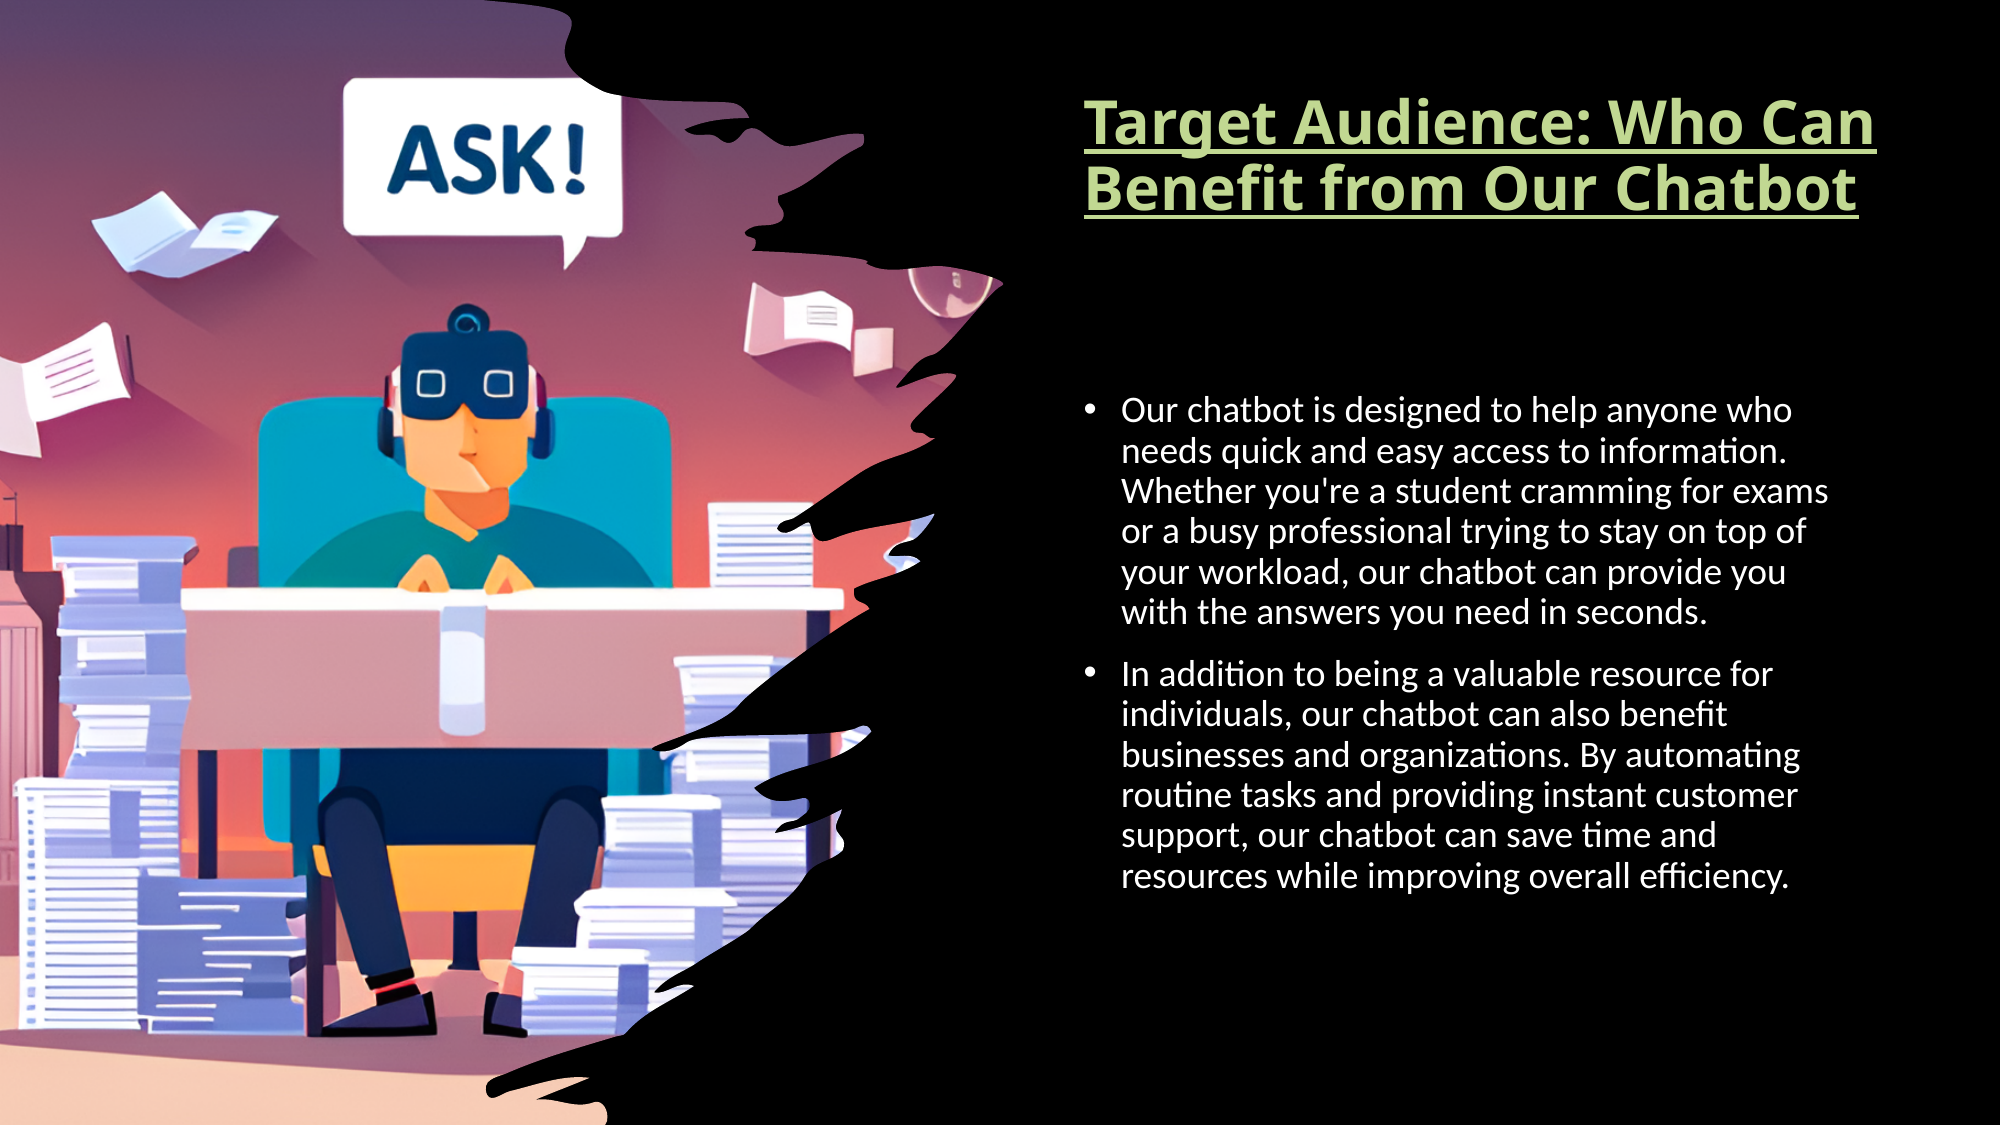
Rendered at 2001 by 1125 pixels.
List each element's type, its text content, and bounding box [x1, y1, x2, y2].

list Our chatbot is designed to help anyone who needs quick and easy access to information. Whether you're a student cramming for exams or a busy professional trying to stay on top of your workload, our chatbot can provide you with the answers you need in seconds. In addition to being a valuable resource for individuals, our chatbot can also benefit businesses and organizations. By automating routine tasks and providing instant customer support, our chatbot can save time and resources while improving overall efficiency. [1068, 382, 1863, 1014]
text_box Target Audience: Who Can Benefit from Our Chatbot [1068, 59, 1901, 357]
text_box [1004, 0, 2000, 1125]
picture [0, 0, 1004, 1125]
